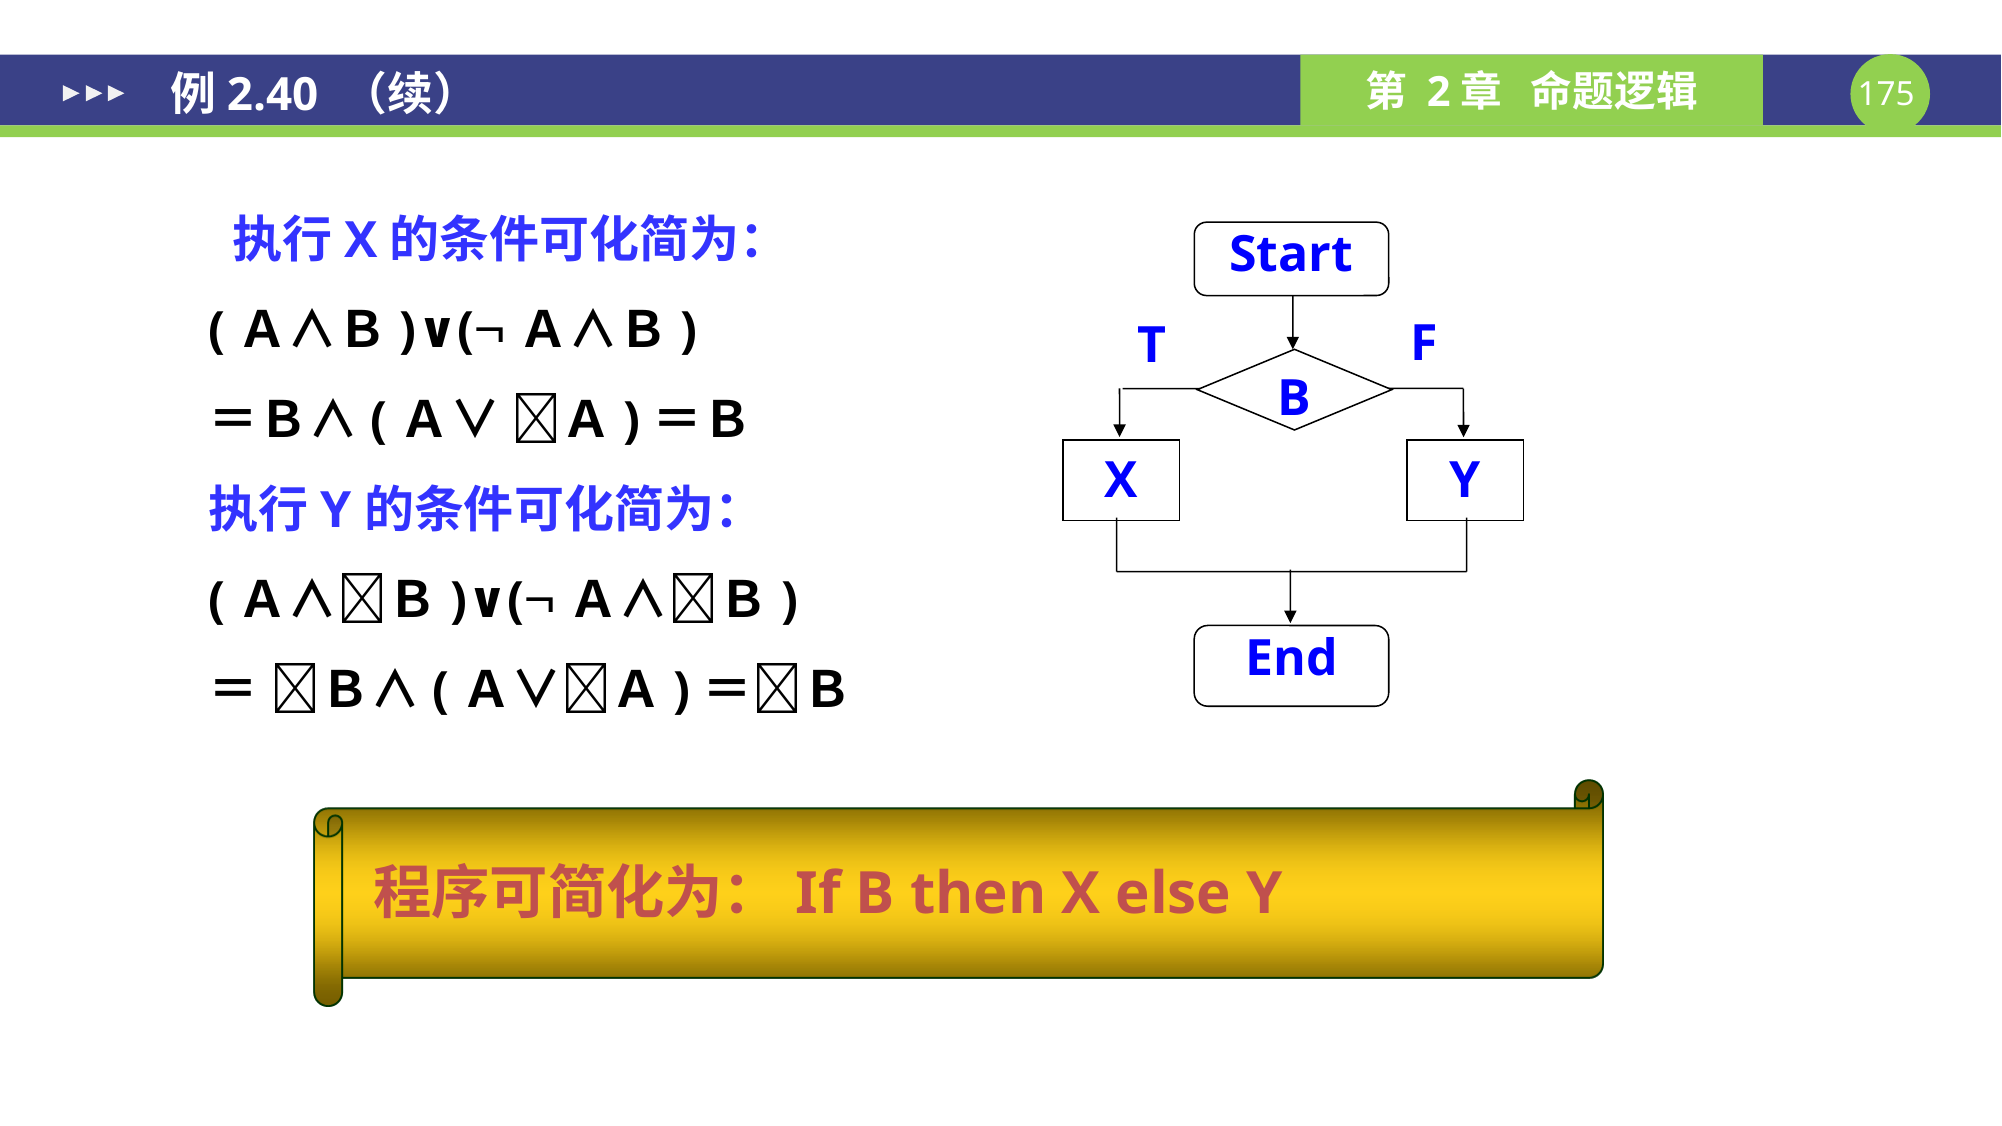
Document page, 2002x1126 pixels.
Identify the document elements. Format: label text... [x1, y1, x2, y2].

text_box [1062, 221, 1524, 707]
text_box 例2.40 （续） [150, 16, 1473, 168]
list 执行X的条件可化简为： (Ａ∧Ｂ)∨(Ａ∧Ｂ) ＝Ｂ∧(Ａ∨ Ａ)＝Ｂ 执行Y的条件可化简为： (Ａ∧Ｂ)∨(Ａ∧Ｂ) ＝ Ｂ∧(Ａ∨Ａ)＝Ｂ [188, 168, 959, 758]
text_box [312, 778, 1605, 1008]
